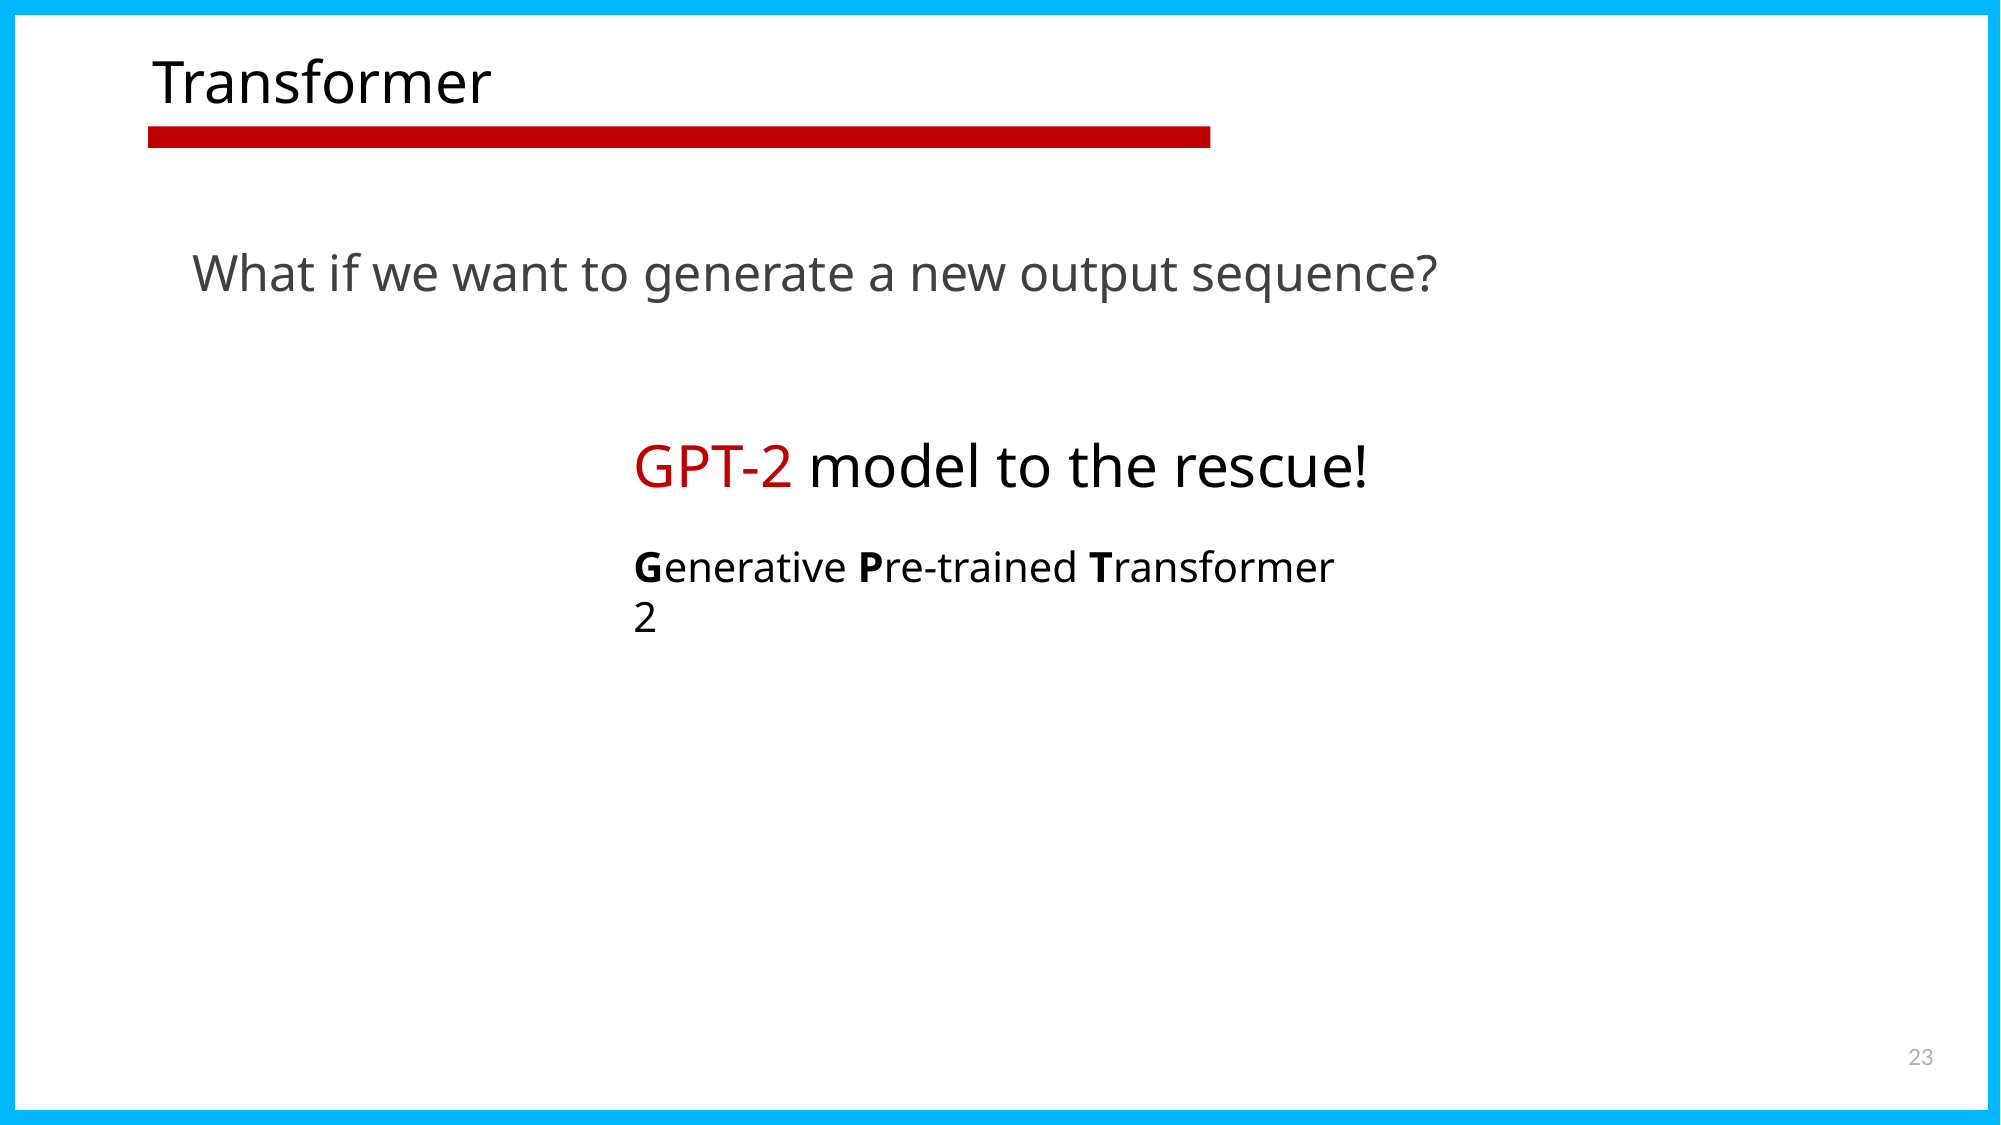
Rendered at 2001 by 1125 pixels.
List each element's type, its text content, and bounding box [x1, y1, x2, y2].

title Transformer [137, 45, 1586, 148]
text_box GPT-2 model to the rescue! [618, 430, 1416, 533]
slide_number 23 [1498, 1025, 1949, 1086]
text_box What if we want to generate a new output sequence? [177, 204, 1756, 309]
text_box Generative Pre-trained Transformer 2 [618, 533, 1356, 648]
